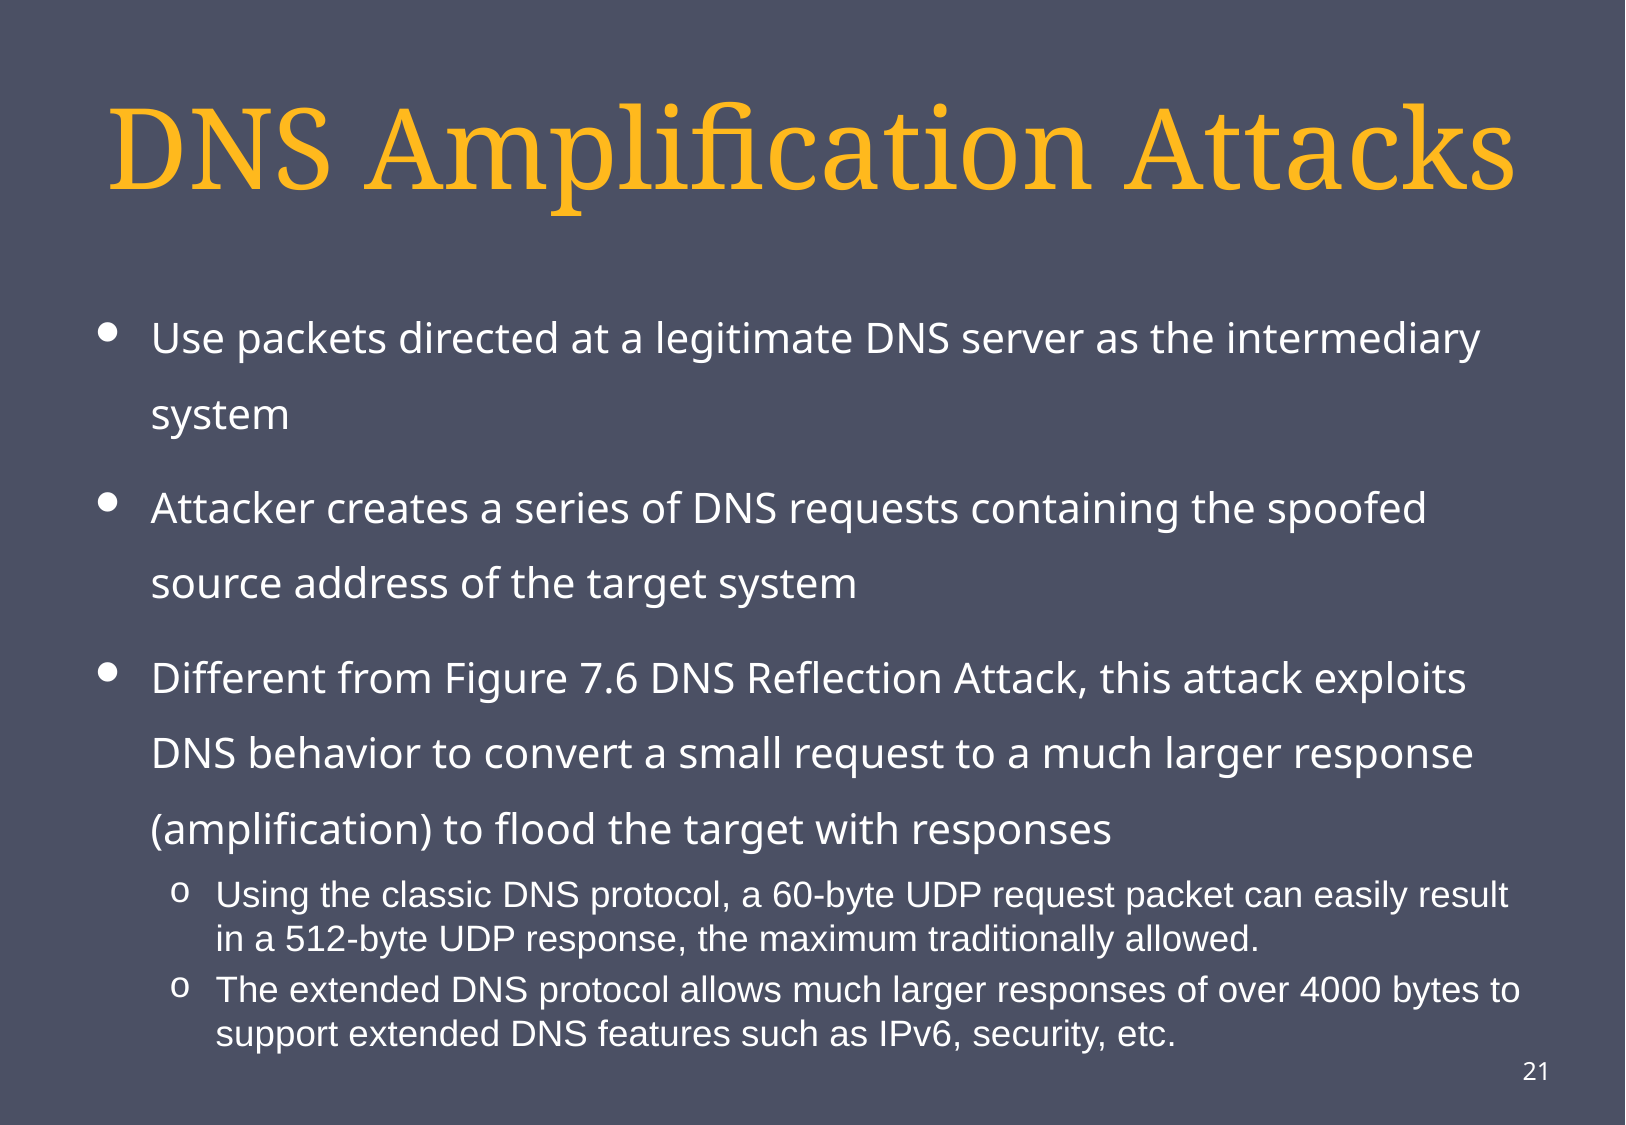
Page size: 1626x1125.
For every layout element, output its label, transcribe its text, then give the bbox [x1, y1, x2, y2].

list Use packets directed at a legitimate DNS server as the intermediary system Attacker creates a series of DNS requests containing the spoofed source address of the target system Different from Figure 7.6 DNS Reﬂection Attack, this attack exploits DNS behavior to convert a small request to a much larger response (amplification) to flood the target with responses Using the classic DNS protocol, a 60-byte UDP request packet can easily result in a 512-byte UDP response, the maximum traditionally allowed. The extended DNS protocol allows much larger responses of over 4000 bytes to support extended DNS features such as IPv6, security, etc. [80, 278, 1543, 1079]
slide_number 21 [1518, 1042, 1619, 1103]
title DNS Amplification Attacks [81, 0, 1544, 220]
